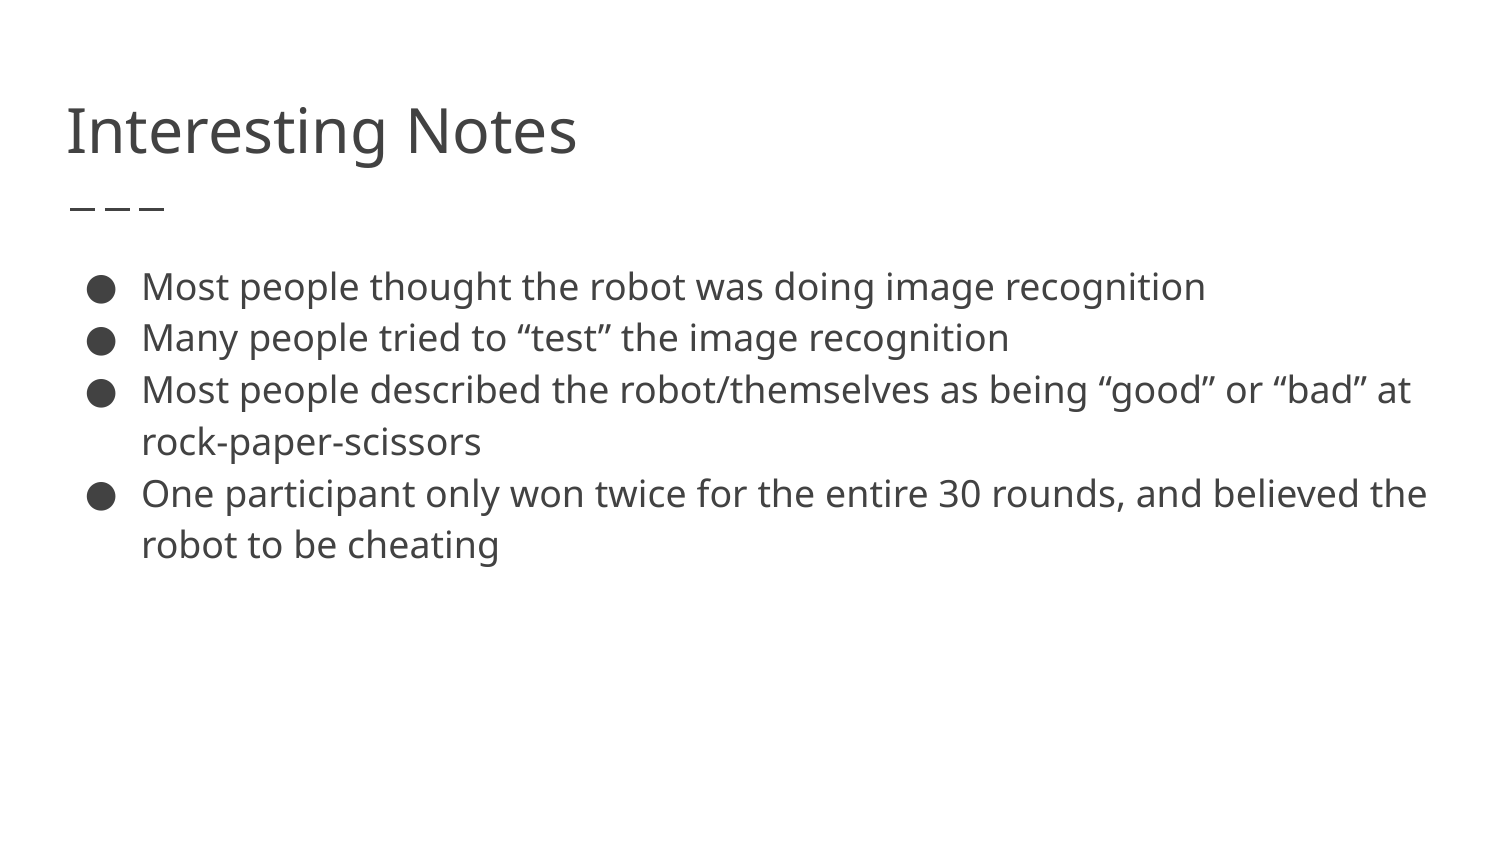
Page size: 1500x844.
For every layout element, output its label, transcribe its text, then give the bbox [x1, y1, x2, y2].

list Most people thought the robot was doing image recognition Many people tried to “test” the image recognition Most people described the robot/themselves as being “good” or “bad” at rock-paper-scissors One participant only won twice for the entire 30 rounds, and believed the robot to be cheating [51, 240, 1449, 750]
title Interesting Notes [51, 61, 1449, 182]
